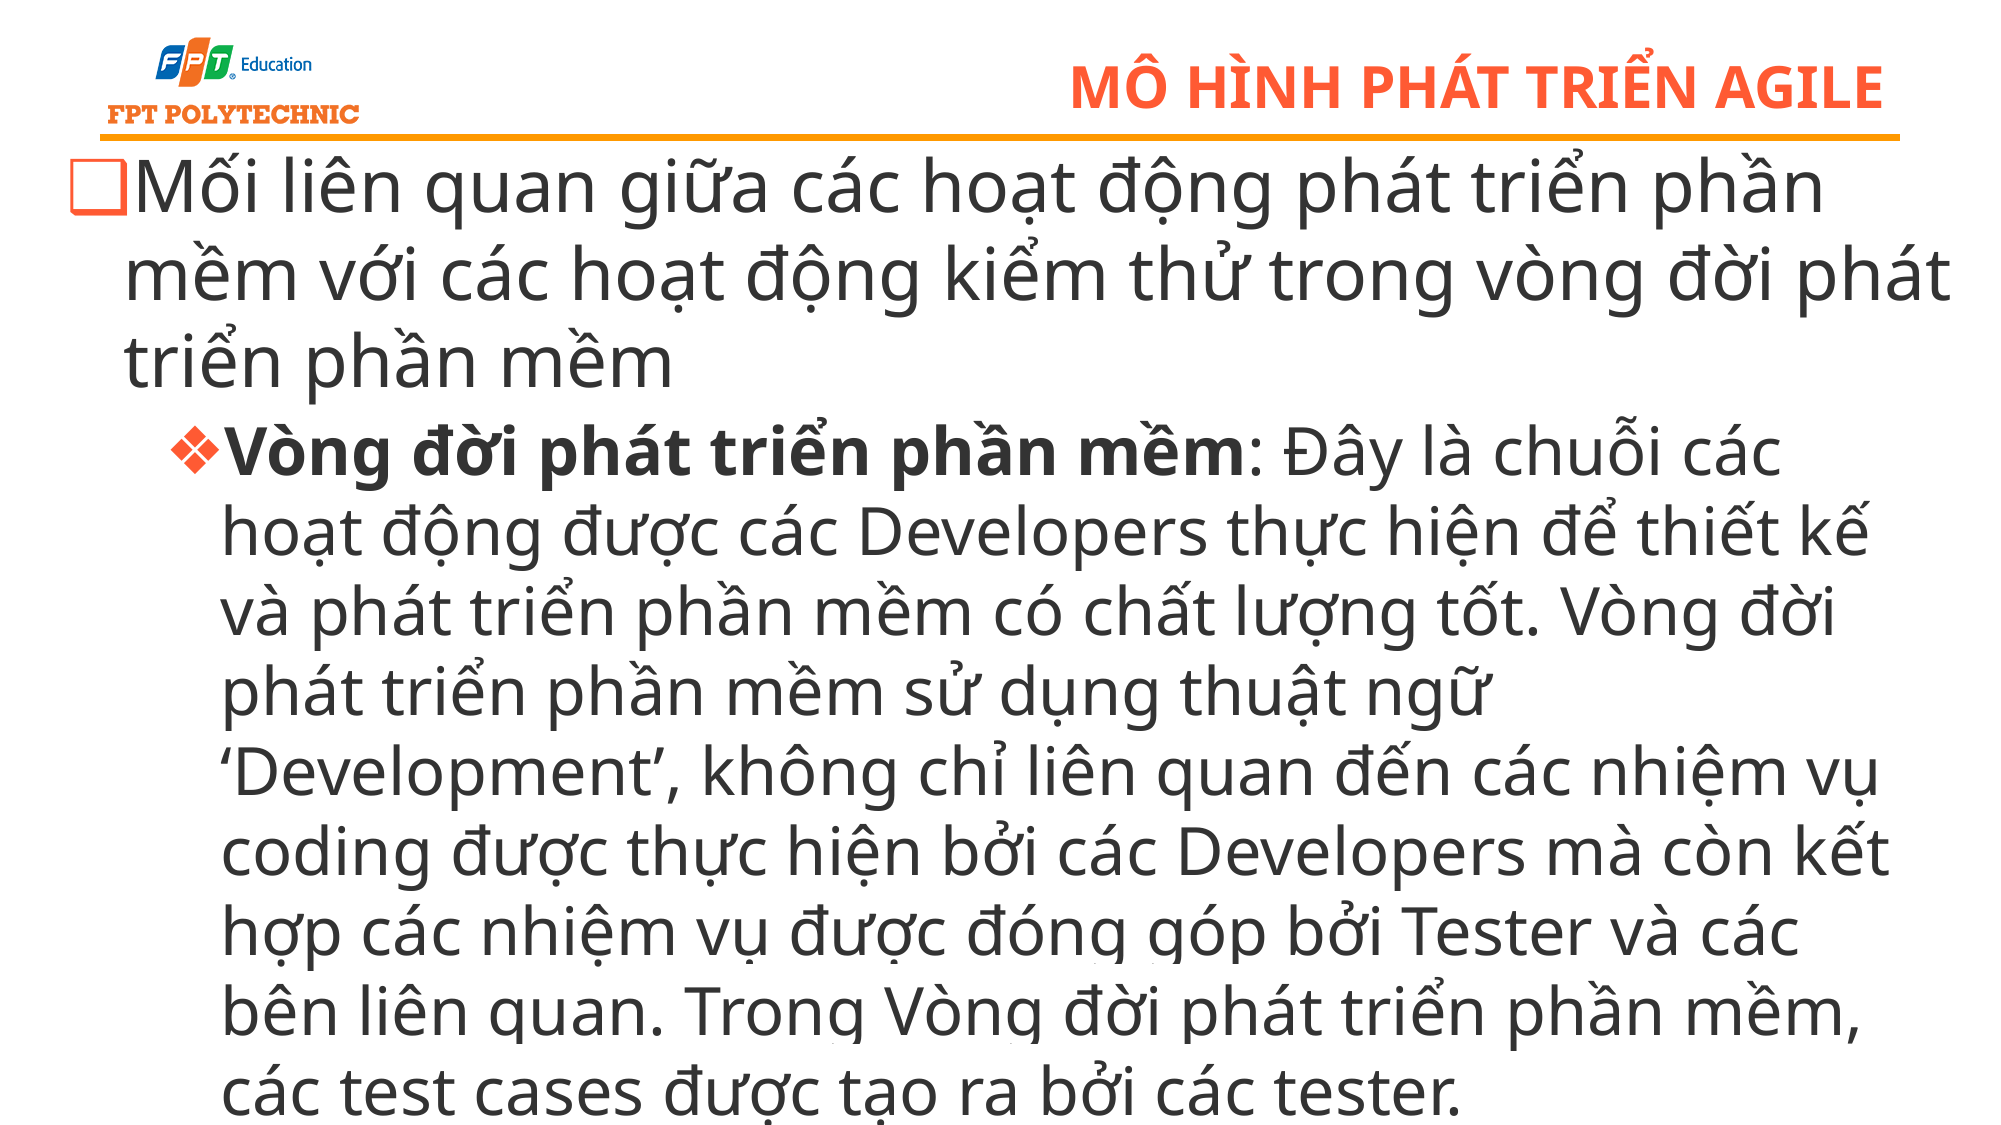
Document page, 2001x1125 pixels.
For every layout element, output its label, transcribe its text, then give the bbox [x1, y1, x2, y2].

text_box Mối liên quan giữa các hoạt động phát triển phần mềm với các hoạt động kiểm thử trong vòng đời phát triển phần mềm [51, 124, 1980, 418]
text_box Vòng đời phát triển phần mềm: Đây là chuỗi các hoạt động được các Developers thực hiện để thiết kế và phát triển phần mềm có chất lượng tốt. Vòng đời phát triển phần mềm sử dụng thuật ngữ ‘Development’, không chỉ liên quan đến các nhiệm vụ coding được thực hiện bởi các Developers mà còn kết hợp các nhiệm vụ được đóng góp bởi Tester và các bên liên quan. Trong Vòng đời phát triển phần mềm, các test cases được tạo ra bởi các tester. [83, 418, 1948, 1105]
title Mô hình phát triển agile [366, 45, 1900, 124]
picture [99, 25, 367, 124]
